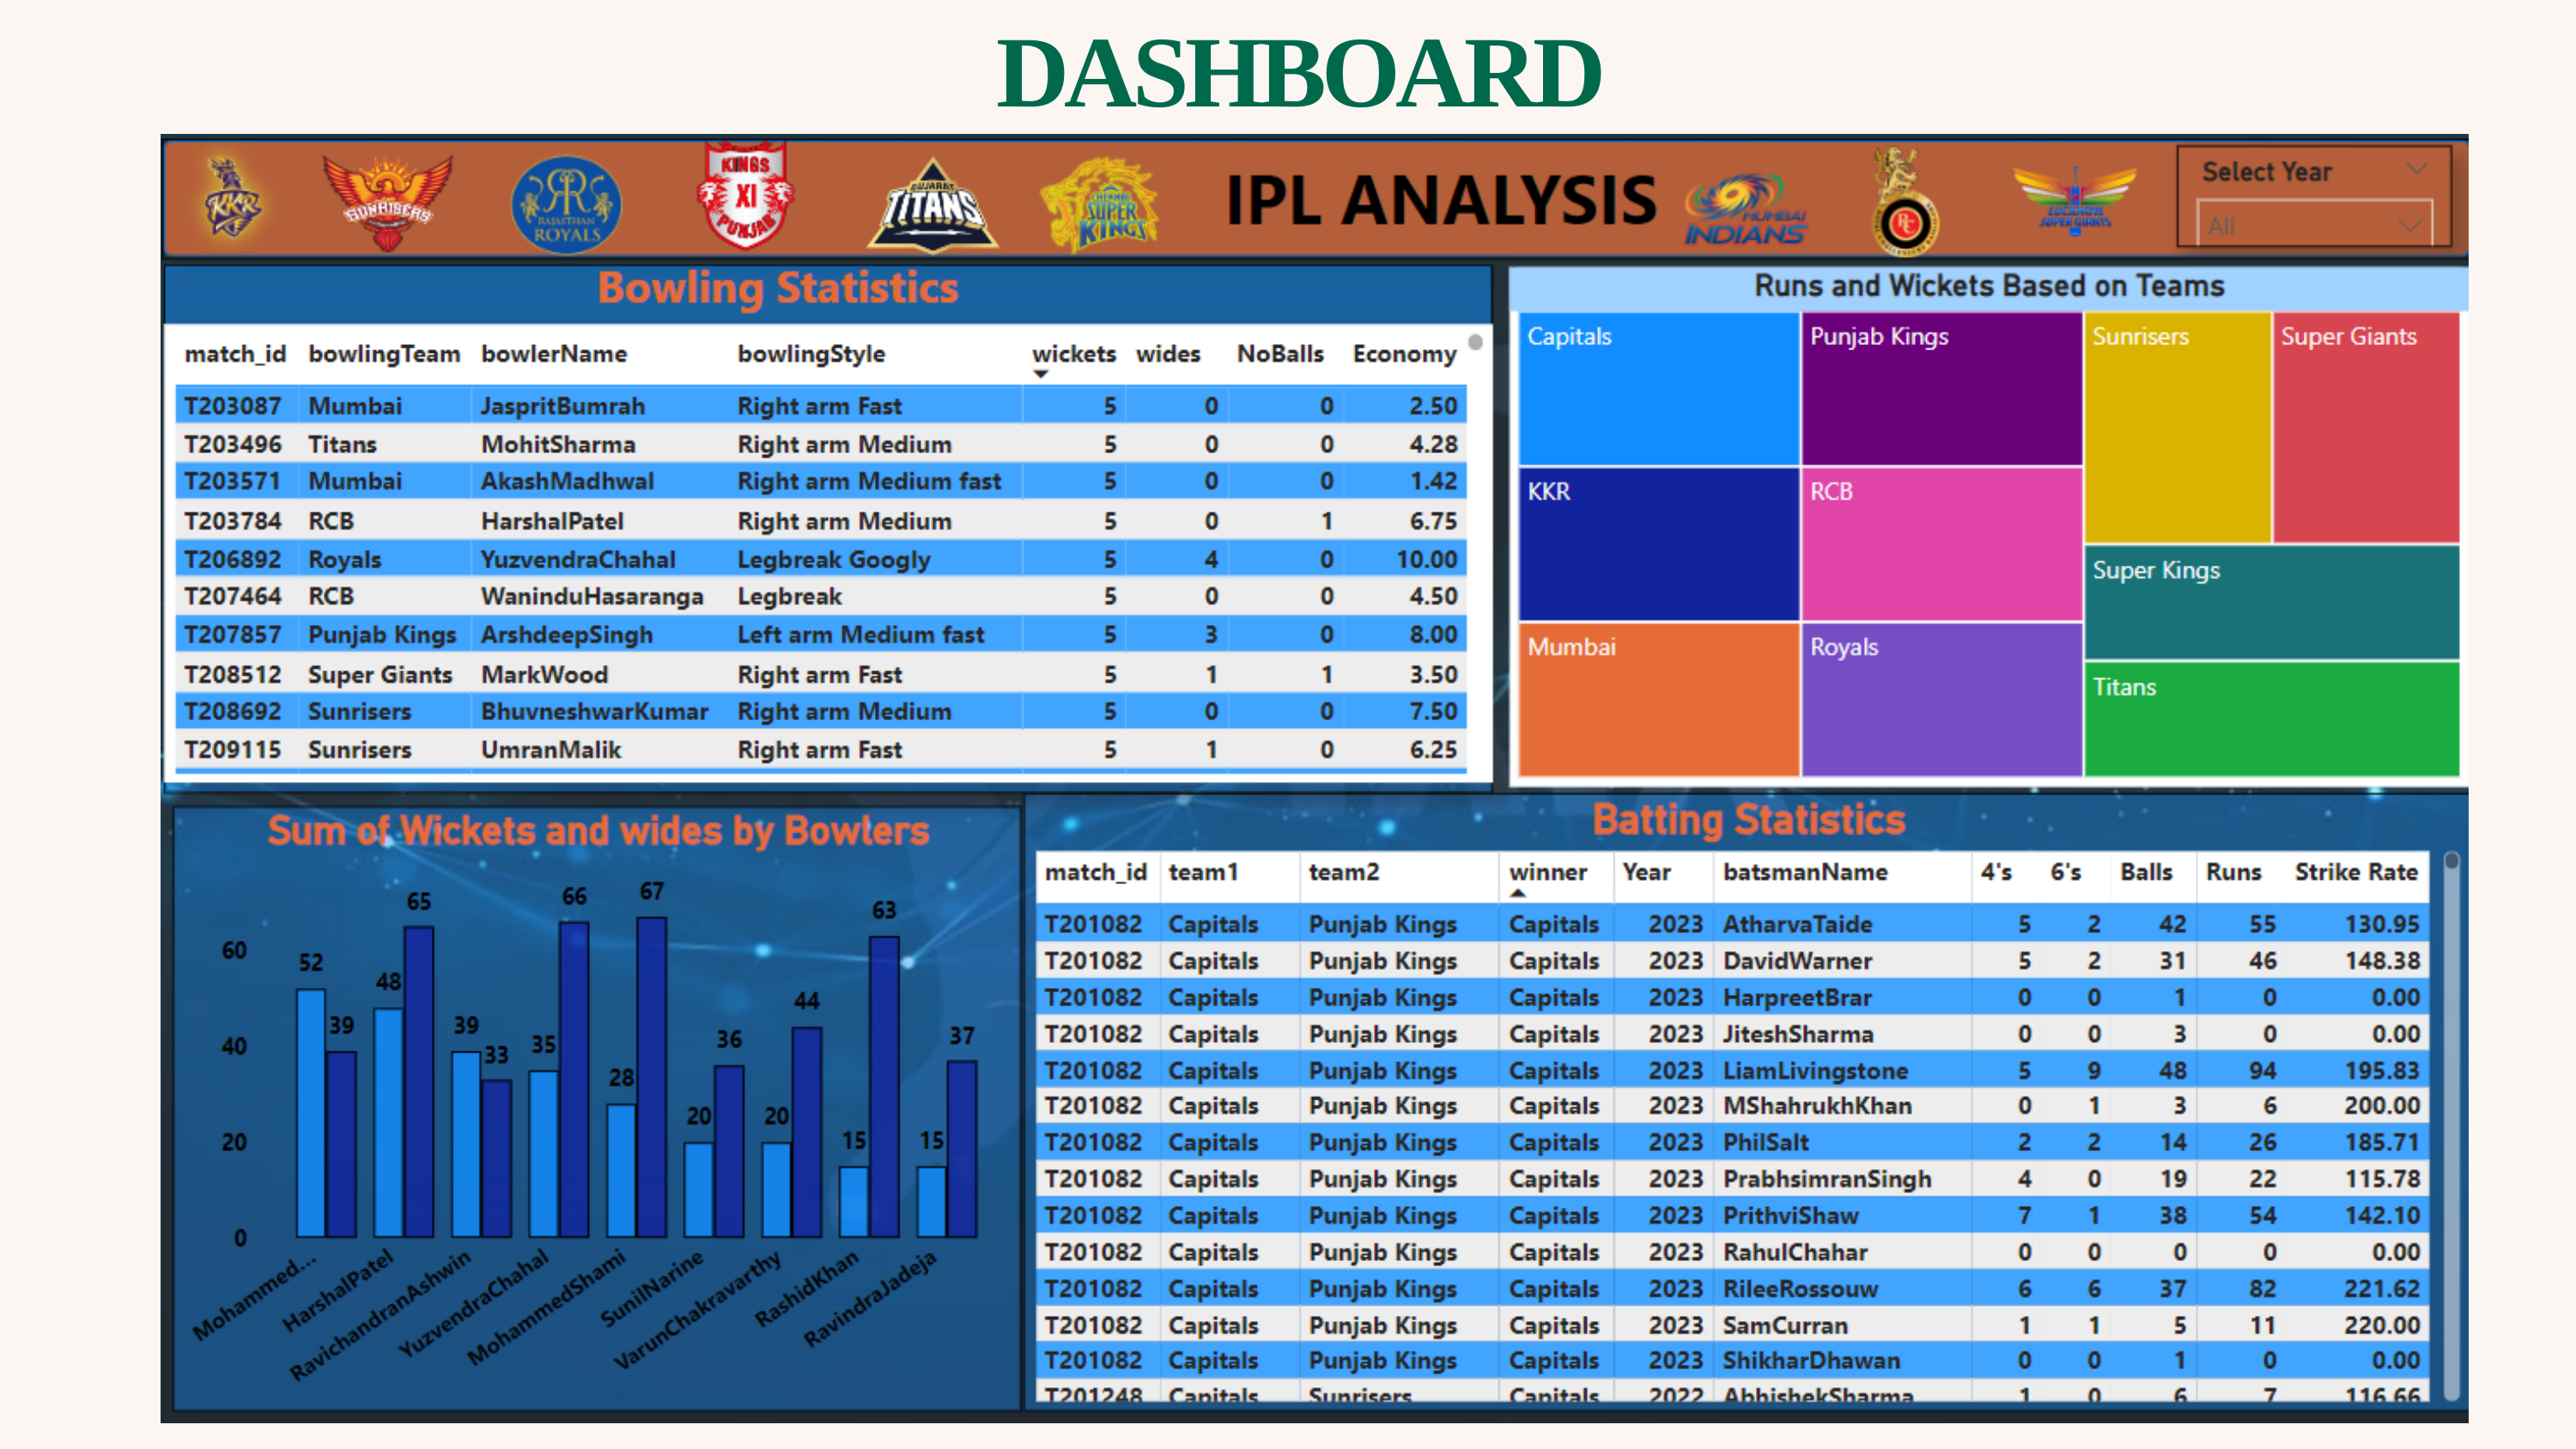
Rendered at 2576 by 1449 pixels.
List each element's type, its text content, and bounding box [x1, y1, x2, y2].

picture [161, 133, 2470, 1423]
text_box DASHBOARD [650, 36, 1953, 128]
